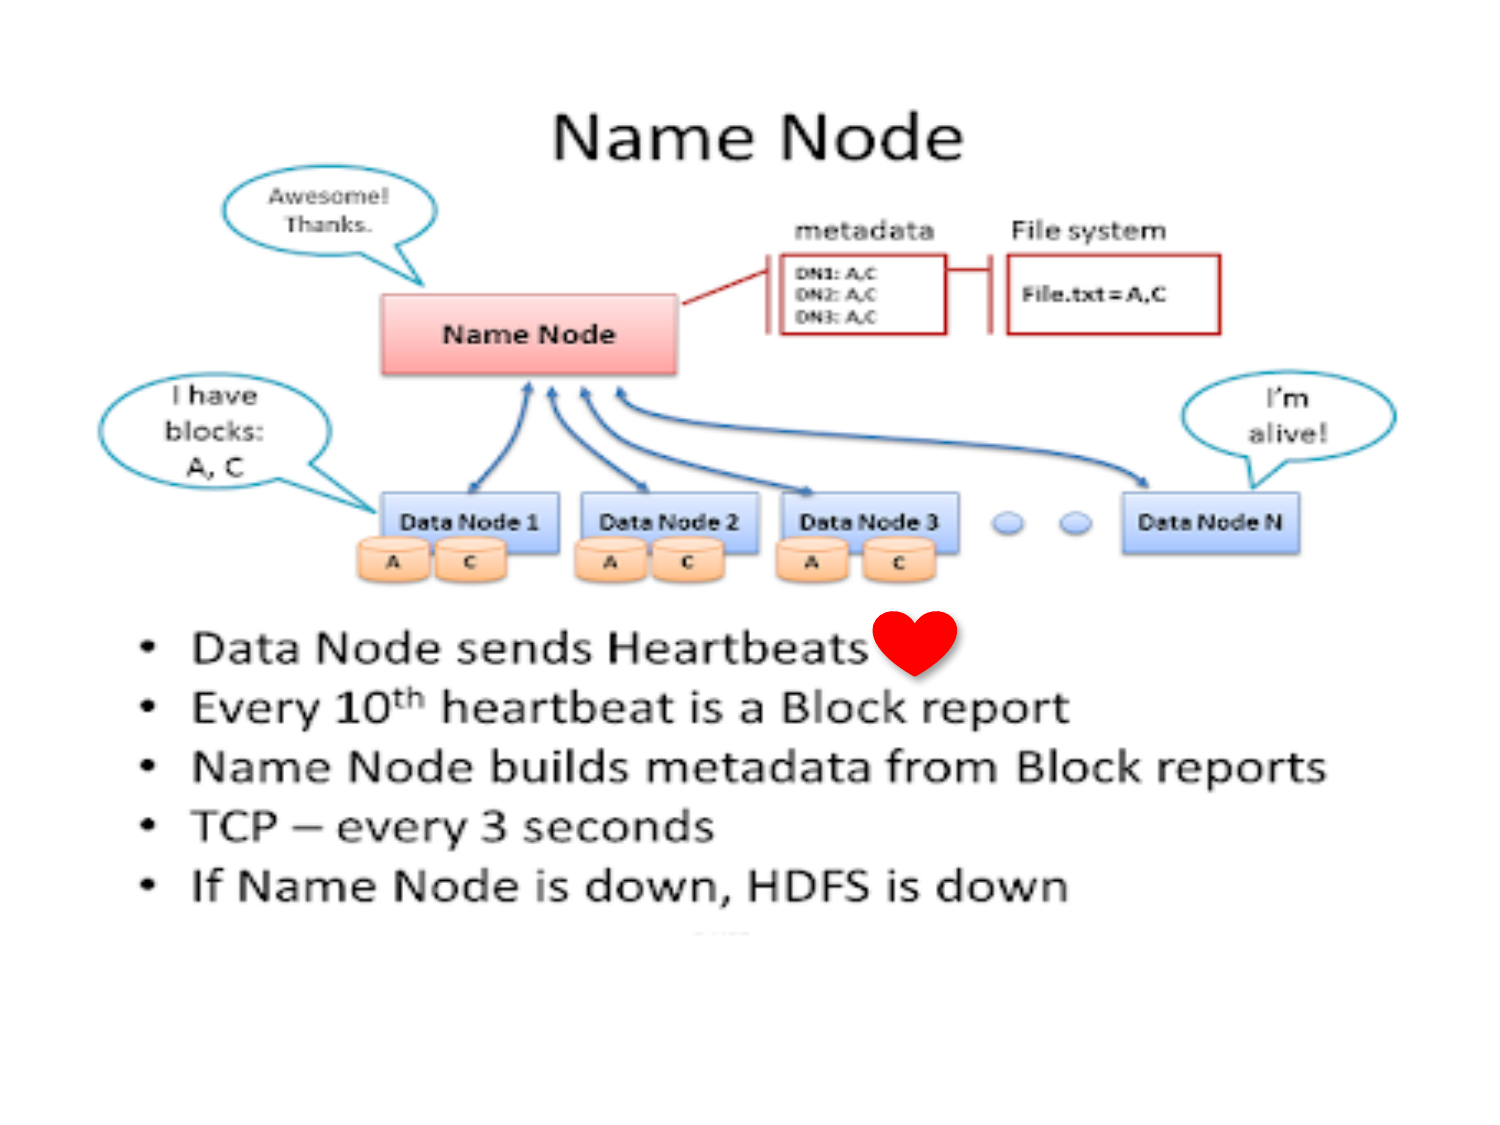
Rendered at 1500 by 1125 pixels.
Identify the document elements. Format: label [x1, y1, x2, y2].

picture [89, 99, 1411, 948]
